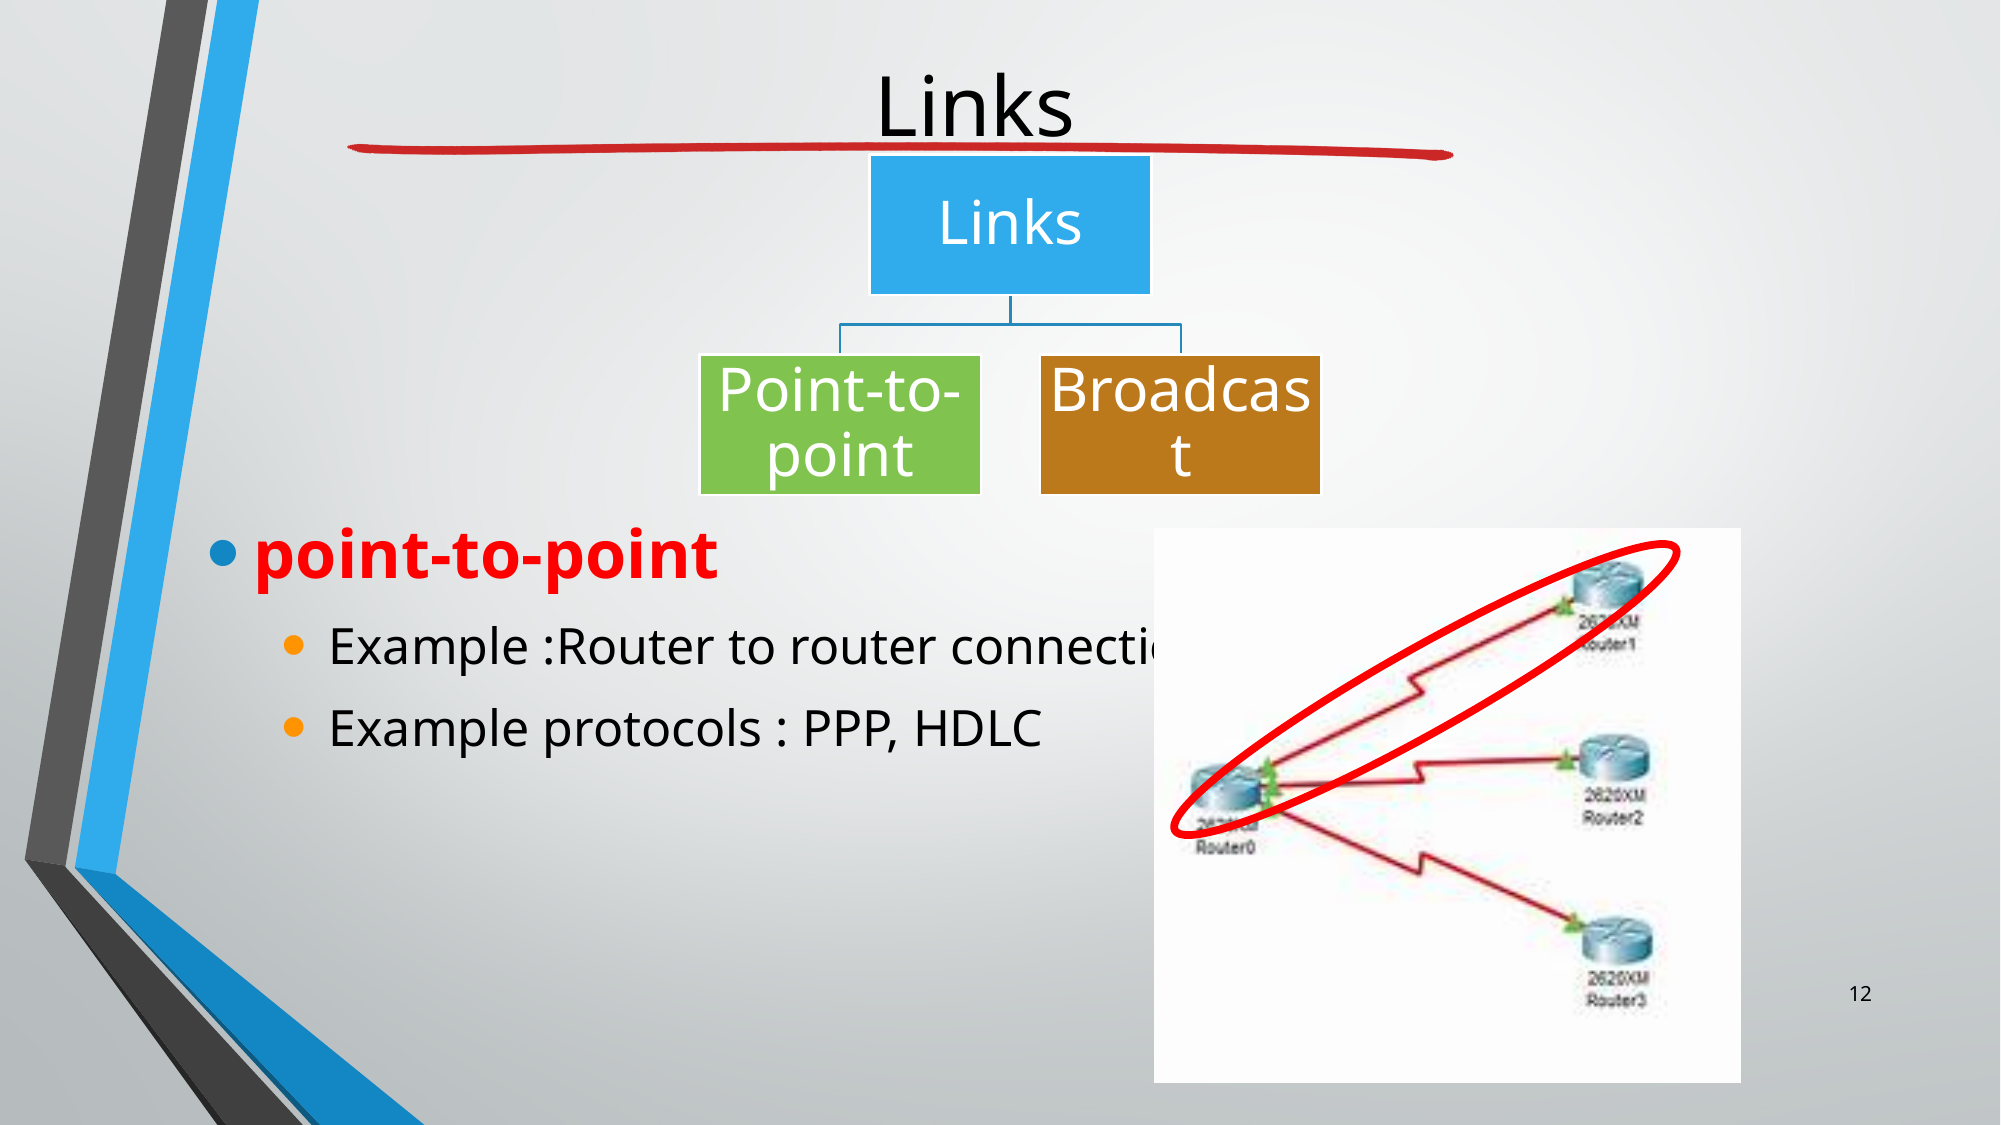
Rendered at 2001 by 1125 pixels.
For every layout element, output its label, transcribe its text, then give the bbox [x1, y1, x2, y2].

slide_number 12 [1796, 965, 1887, 1025]
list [672, 153, 1349, 496]
text_box point-to-point Example :Router to router connection Example protocols : PPP, HDLC [191, 504, 1467, 835]
title Links [337, 9, 1613, 197]
picture [1154, 528, 1741, 1083]
picture [341, 136, 1468, 166]
